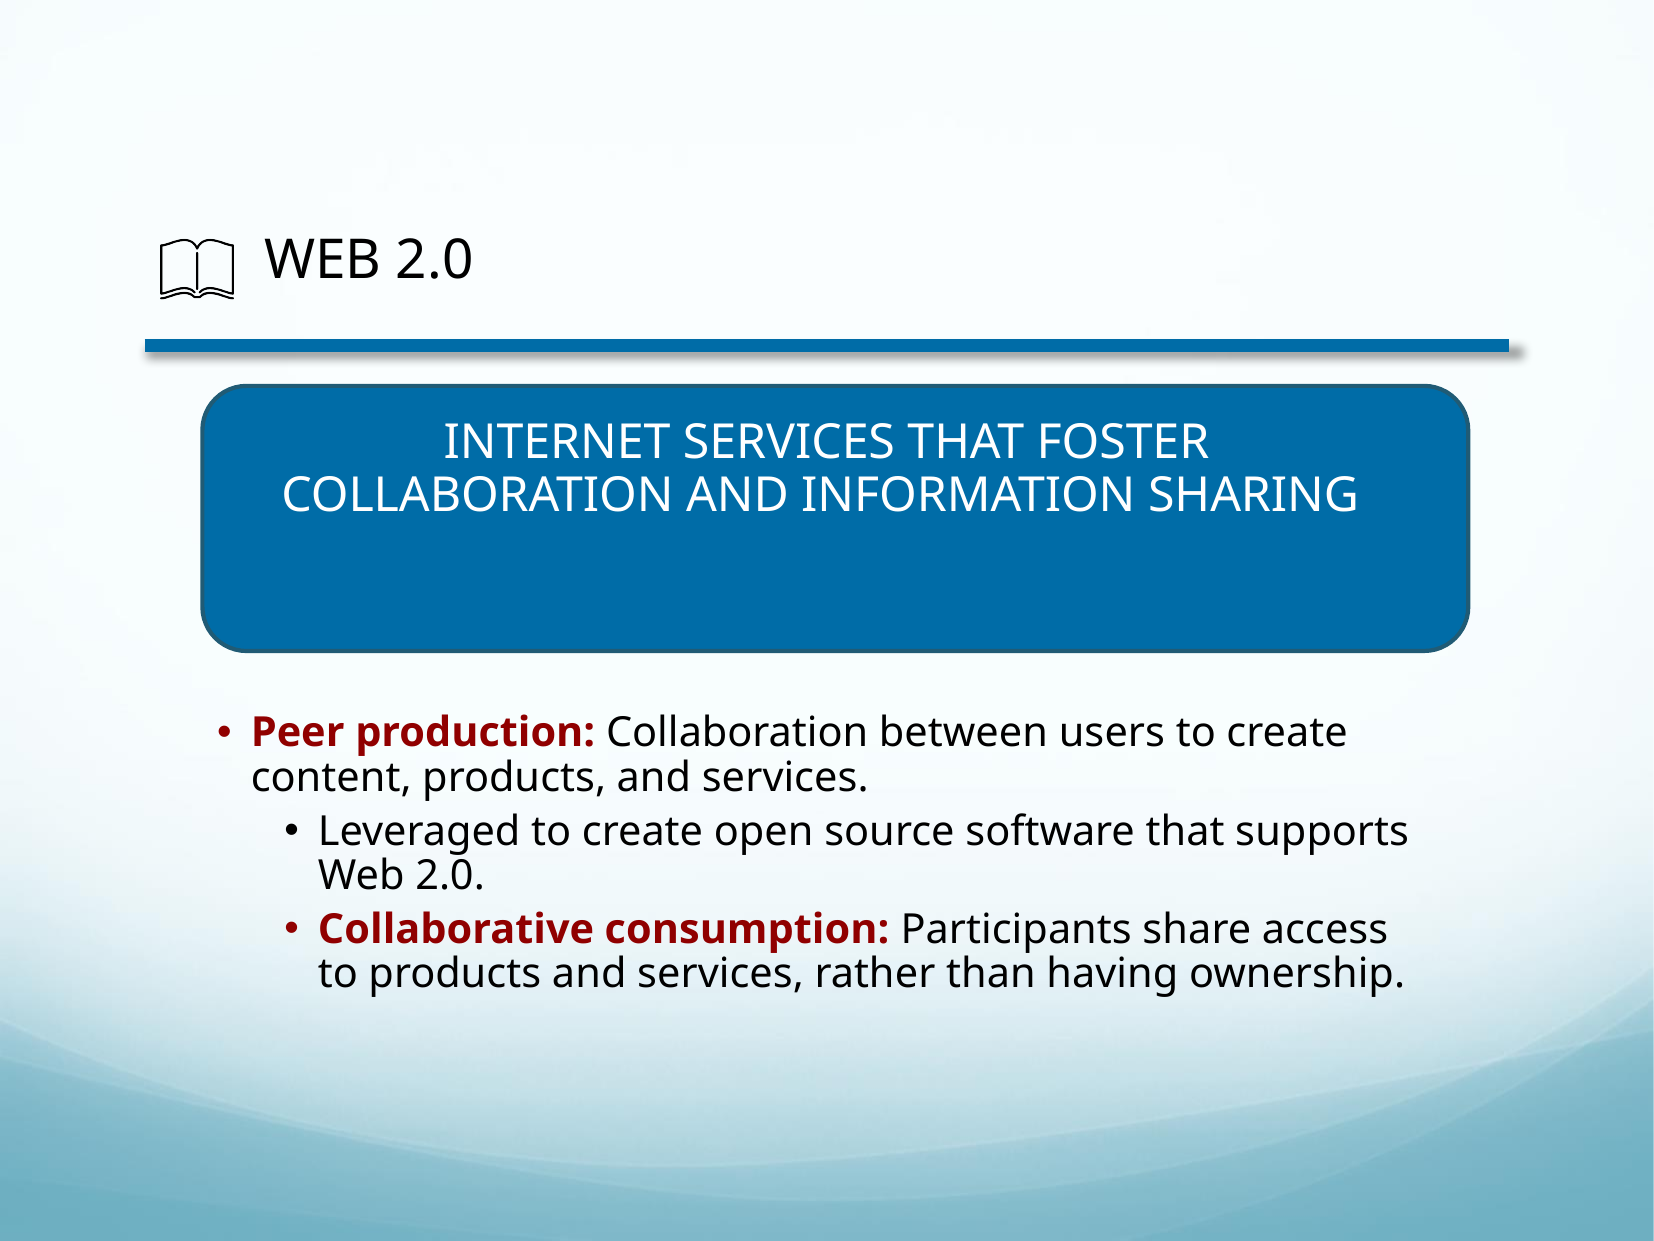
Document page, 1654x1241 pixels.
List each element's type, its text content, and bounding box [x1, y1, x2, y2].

text_box [200, 383, 1471, 654]
text_box Peer production: Collaboration between users to create content, products, and services. Leveraged to create open source software that supports Web 2.0. Collaborative consumption: Participants share access to products and services, rather than having ownership. [202, 703, 1429, 1014]
picture [0, 0, 1654, 1241]
text_box WEB 2.0 [249, 217, 971, 312]
text_box Internet services that foster collaboration and information sharing [228, 409, 1425, 627]
